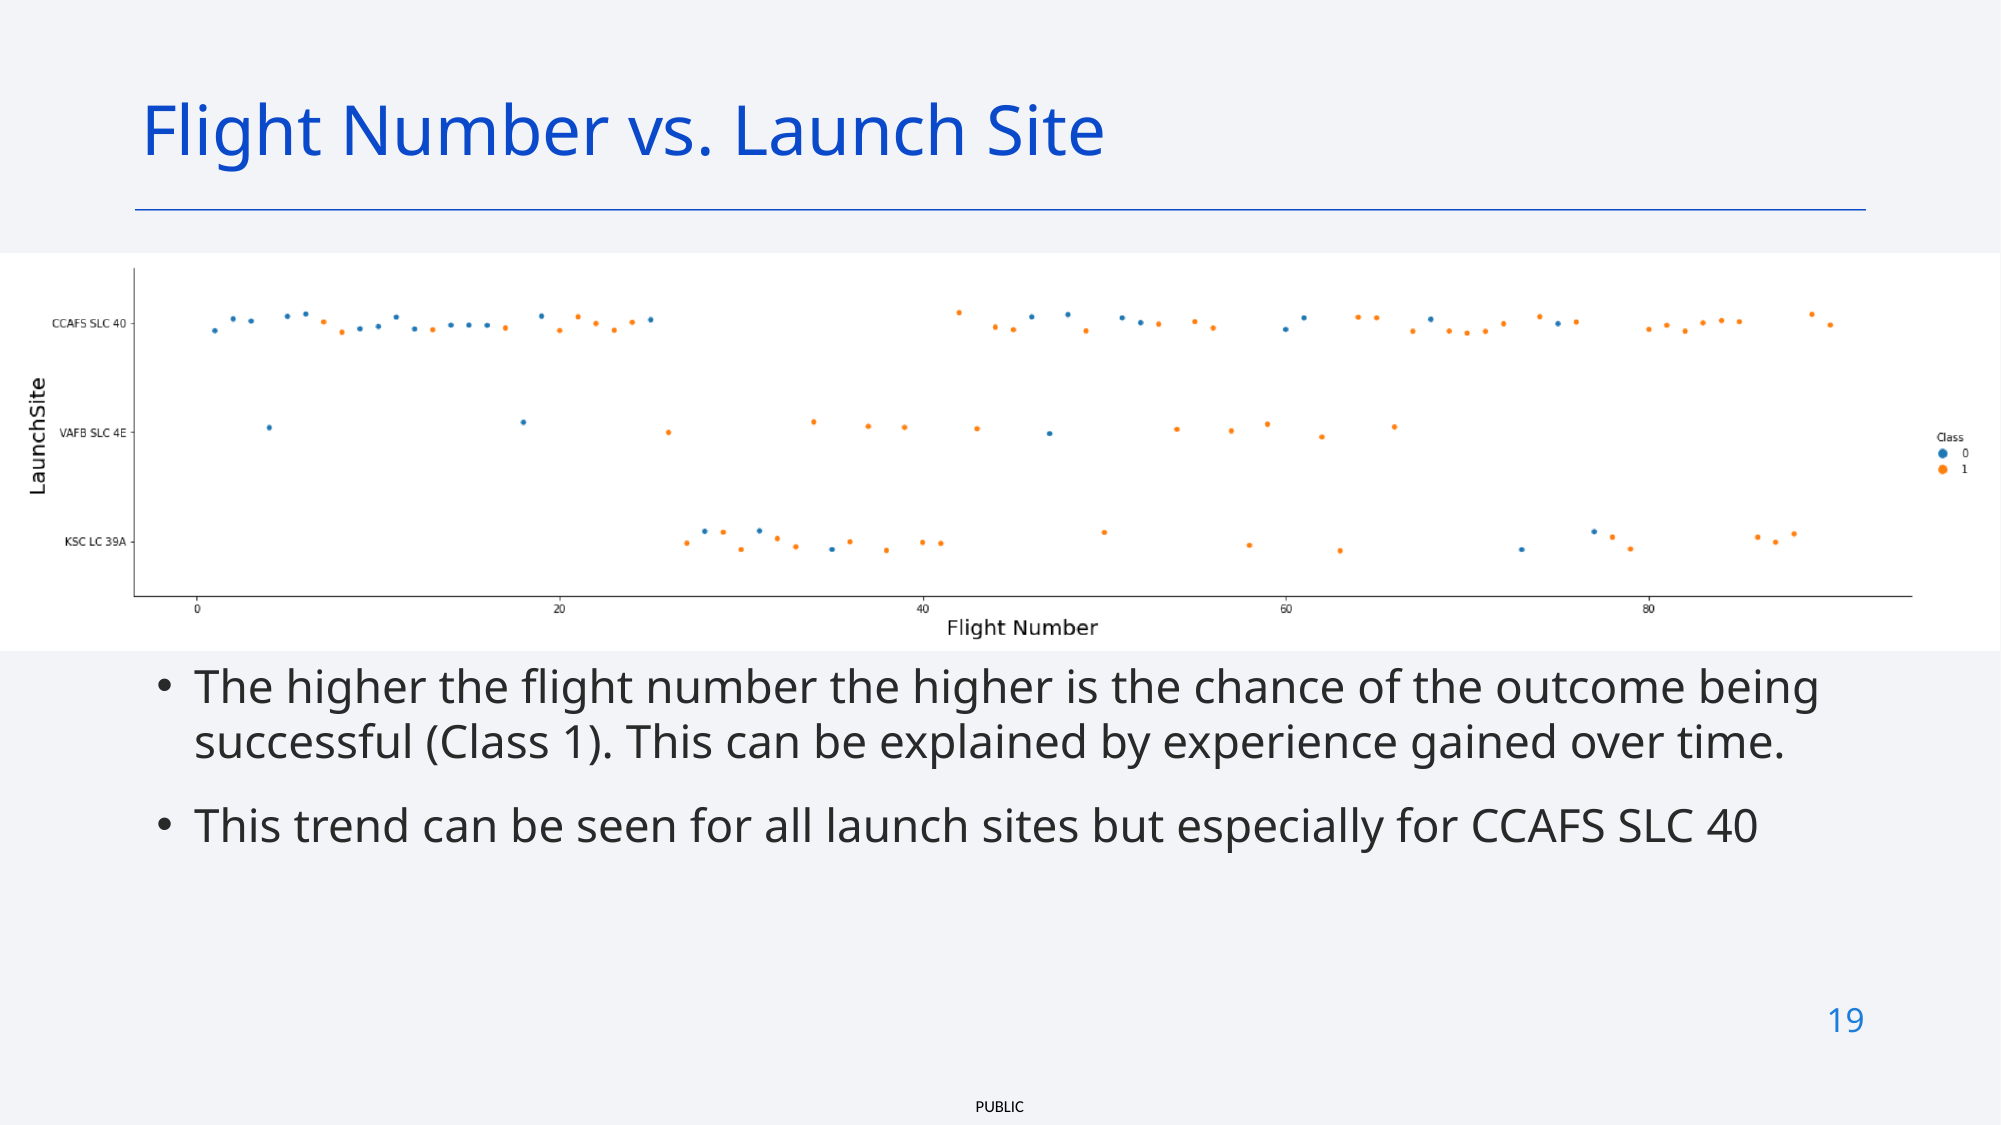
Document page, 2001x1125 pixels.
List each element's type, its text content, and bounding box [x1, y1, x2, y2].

slide_number 19 [1429, 988, 1880, 1055]
text_box Flight Number vs. Launch Site [126, 88, 1852, 179]
picture [0, 0, 2001, 1125]
list The higher the flight number the higher is the chance of the outcome being successful (Class 1). This can be explained by experience gained over time. This trend can be seen for all launch sites but especially for CCAFS SLC 40 [141, 651, 1908, 963]
